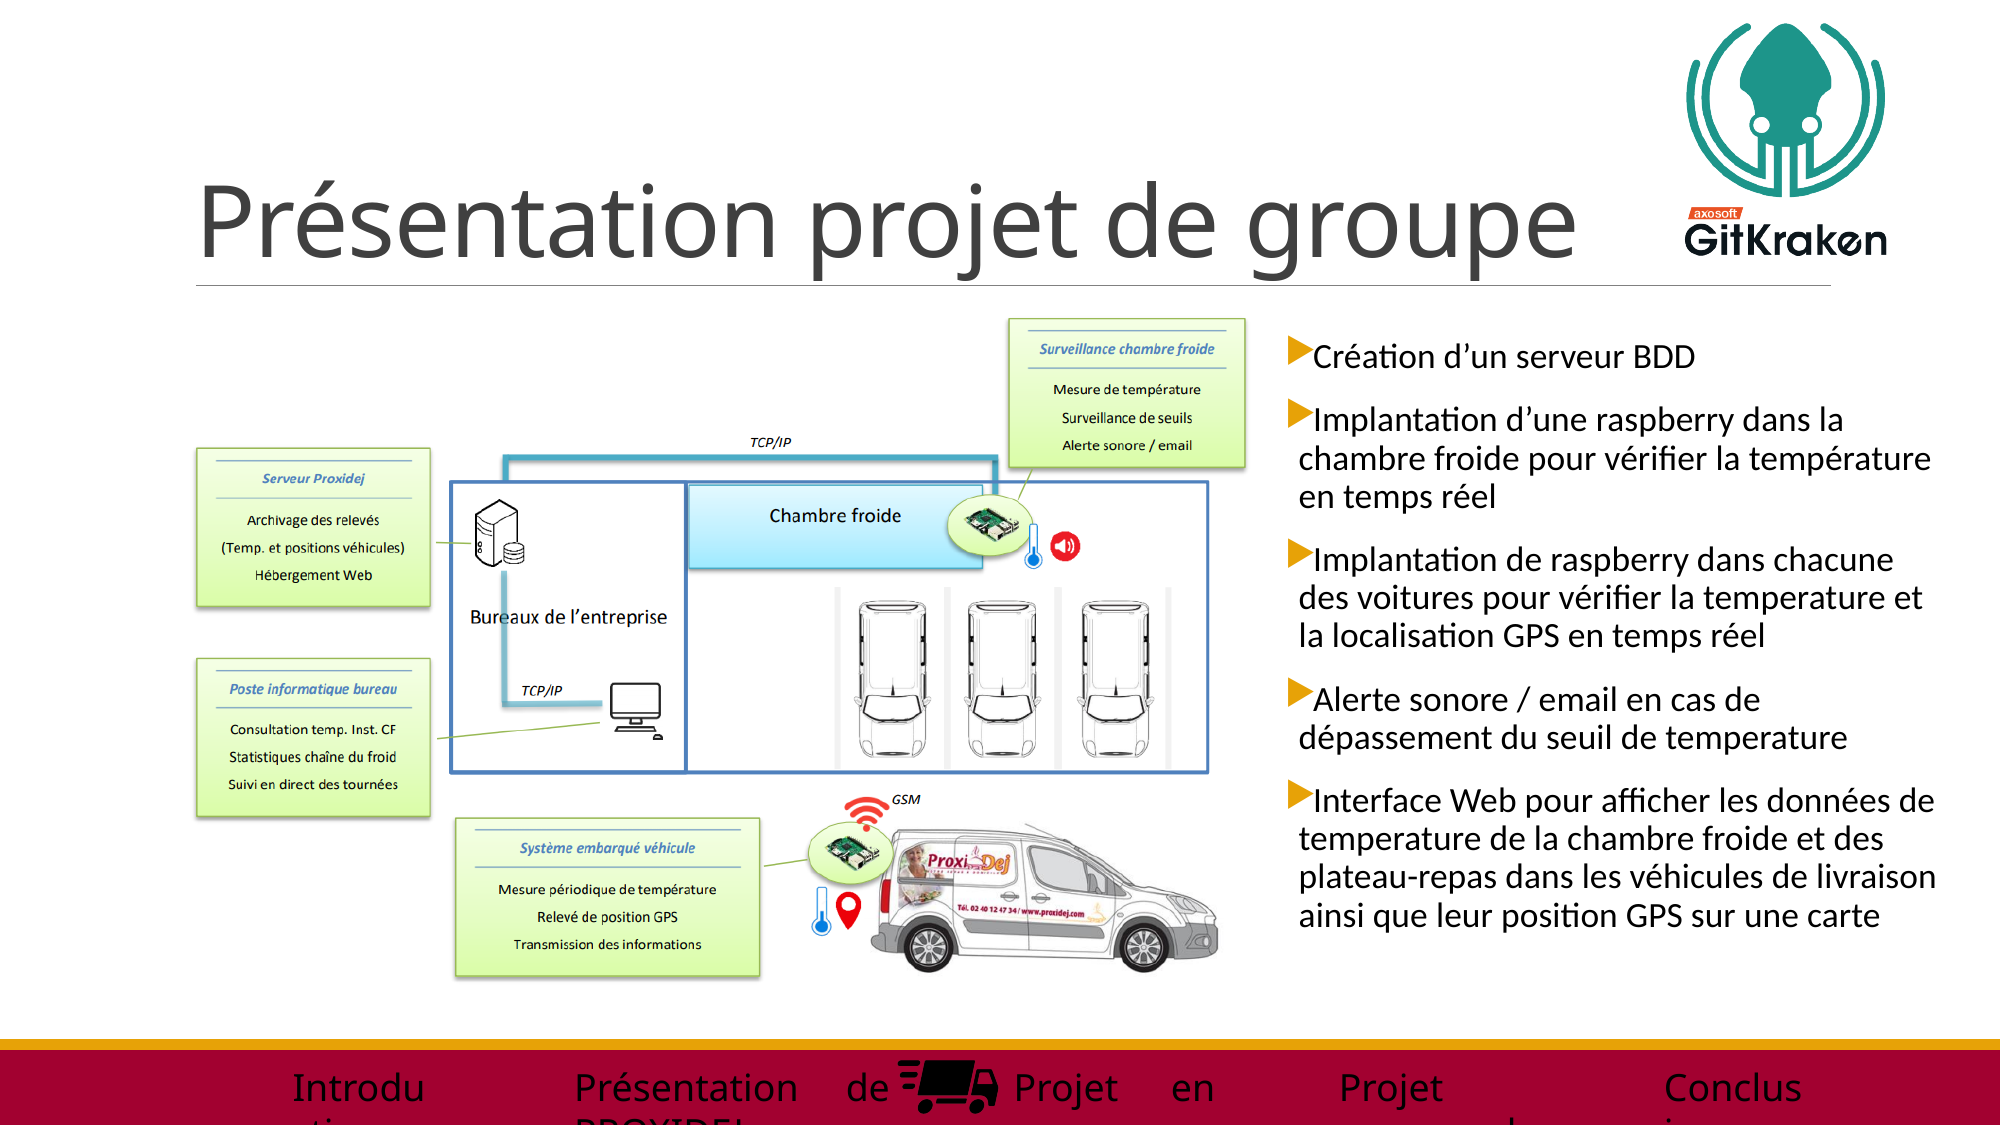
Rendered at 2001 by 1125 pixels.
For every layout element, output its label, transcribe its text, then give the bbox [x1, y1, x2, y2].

picture [186, 302, 1278, 999]
picture [897, 1036, 1000, 1125]
text_box Conclusion [1649, 1056, 1820, 1125]
text_box Projet en groupe [1008, 1056, 1231, 1125]
title Présentation projet de groupe [180, 47, 1830, 285]
text_box Projet personnel [1324, 1056, 1556, 1125]
text_box Introduction [277, 1056, 453, 1125]
text_box Présentation de PROXIDEJ [559, 1056, 894, 1125]
text_box Création d’un serveur BDD Implantation d’une raspberry dans la chambre froide pour vérifier la température en temps réel Implantation de raspberry dans chacune des voitures pour vérifier la temperature et la localisation GPS en temps réel Alerte sonore / email en cas de dépassement du seuil de temperature Interface Web pour afficher les données de temperature de la chambre froide et des plateau-repas dans les véhicules de livraison ainsi que leur position GPS sur une carte [1286, 330, 1961, 971]
picture [1648, 2, 1923, 276]
